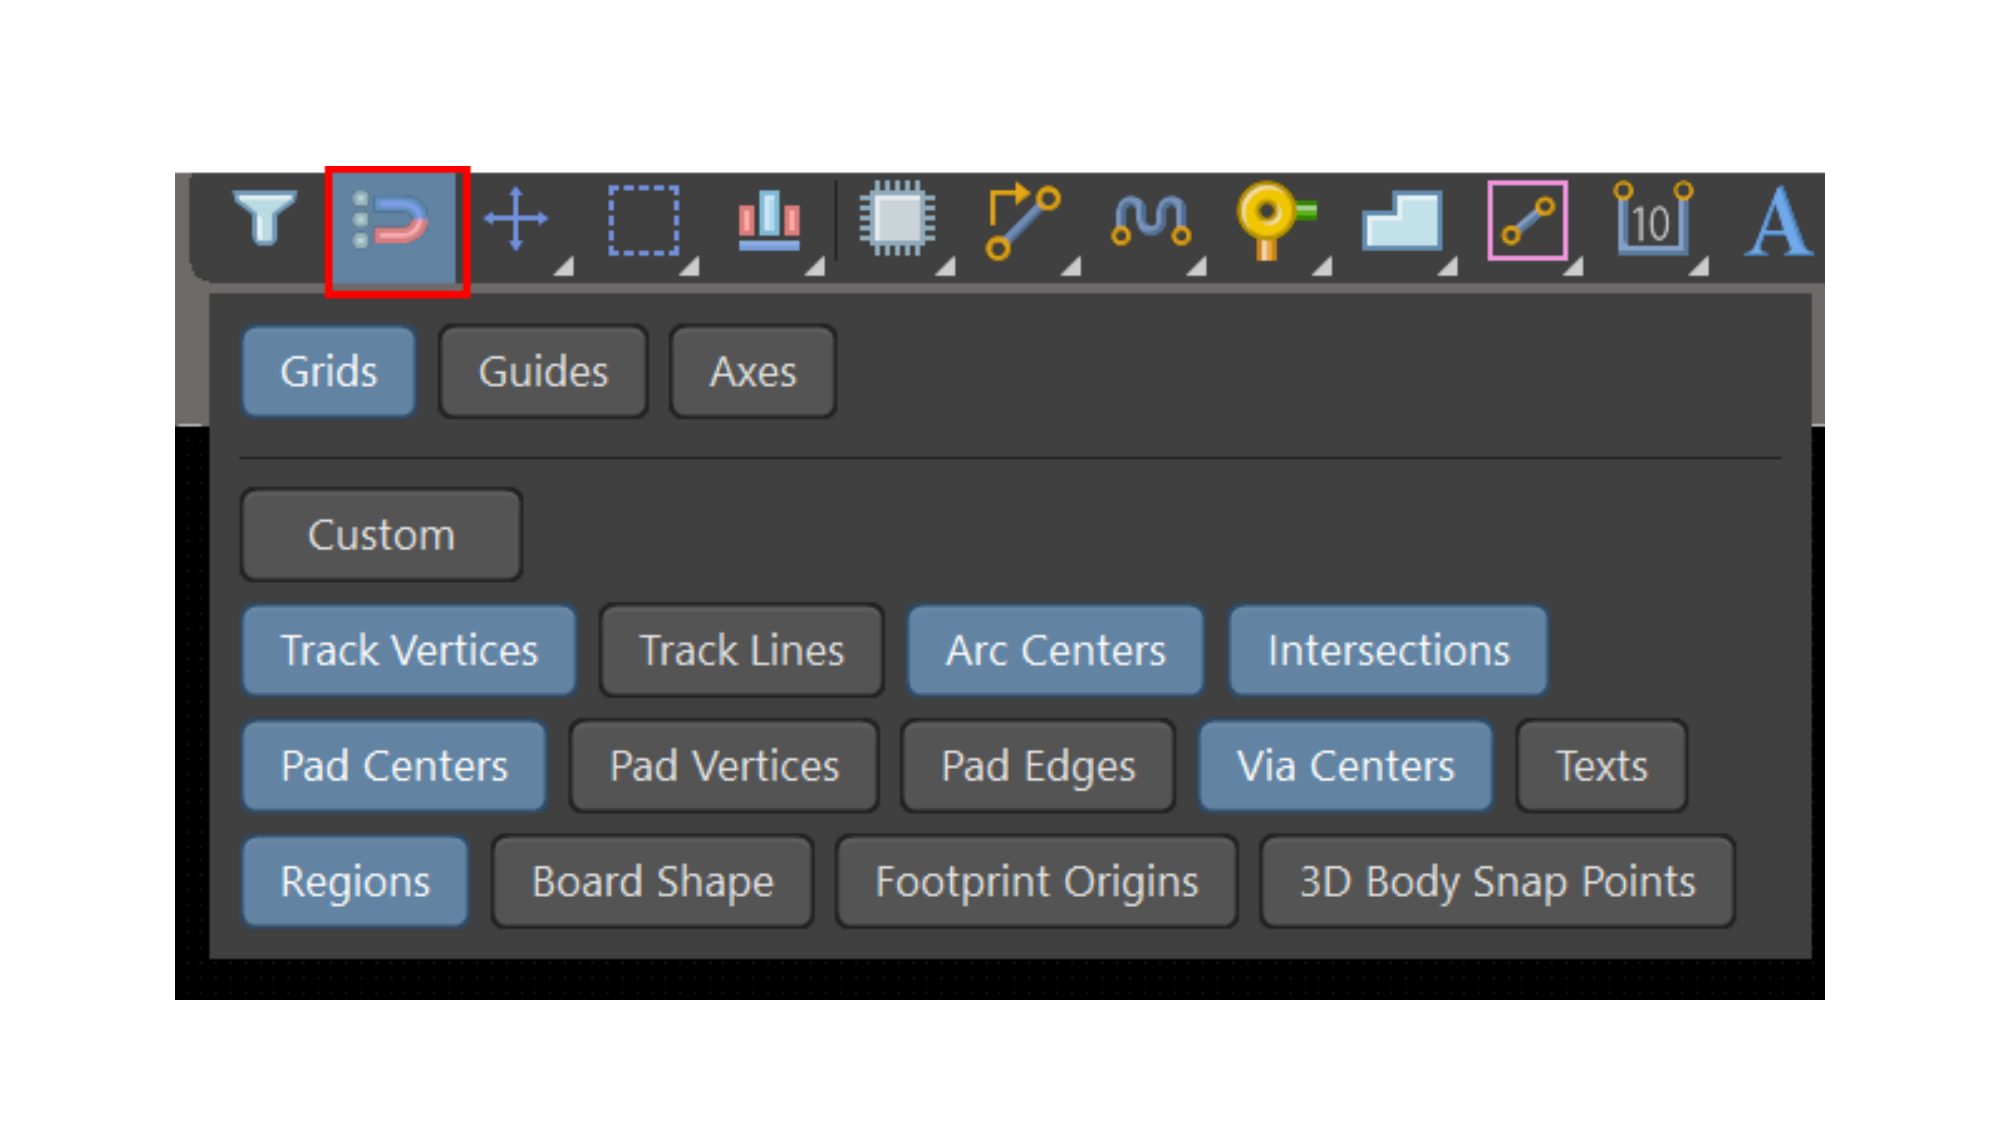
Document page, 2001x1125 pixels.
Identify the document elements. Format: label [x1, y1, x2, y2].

picture [175, 166, 1825, 1000]
